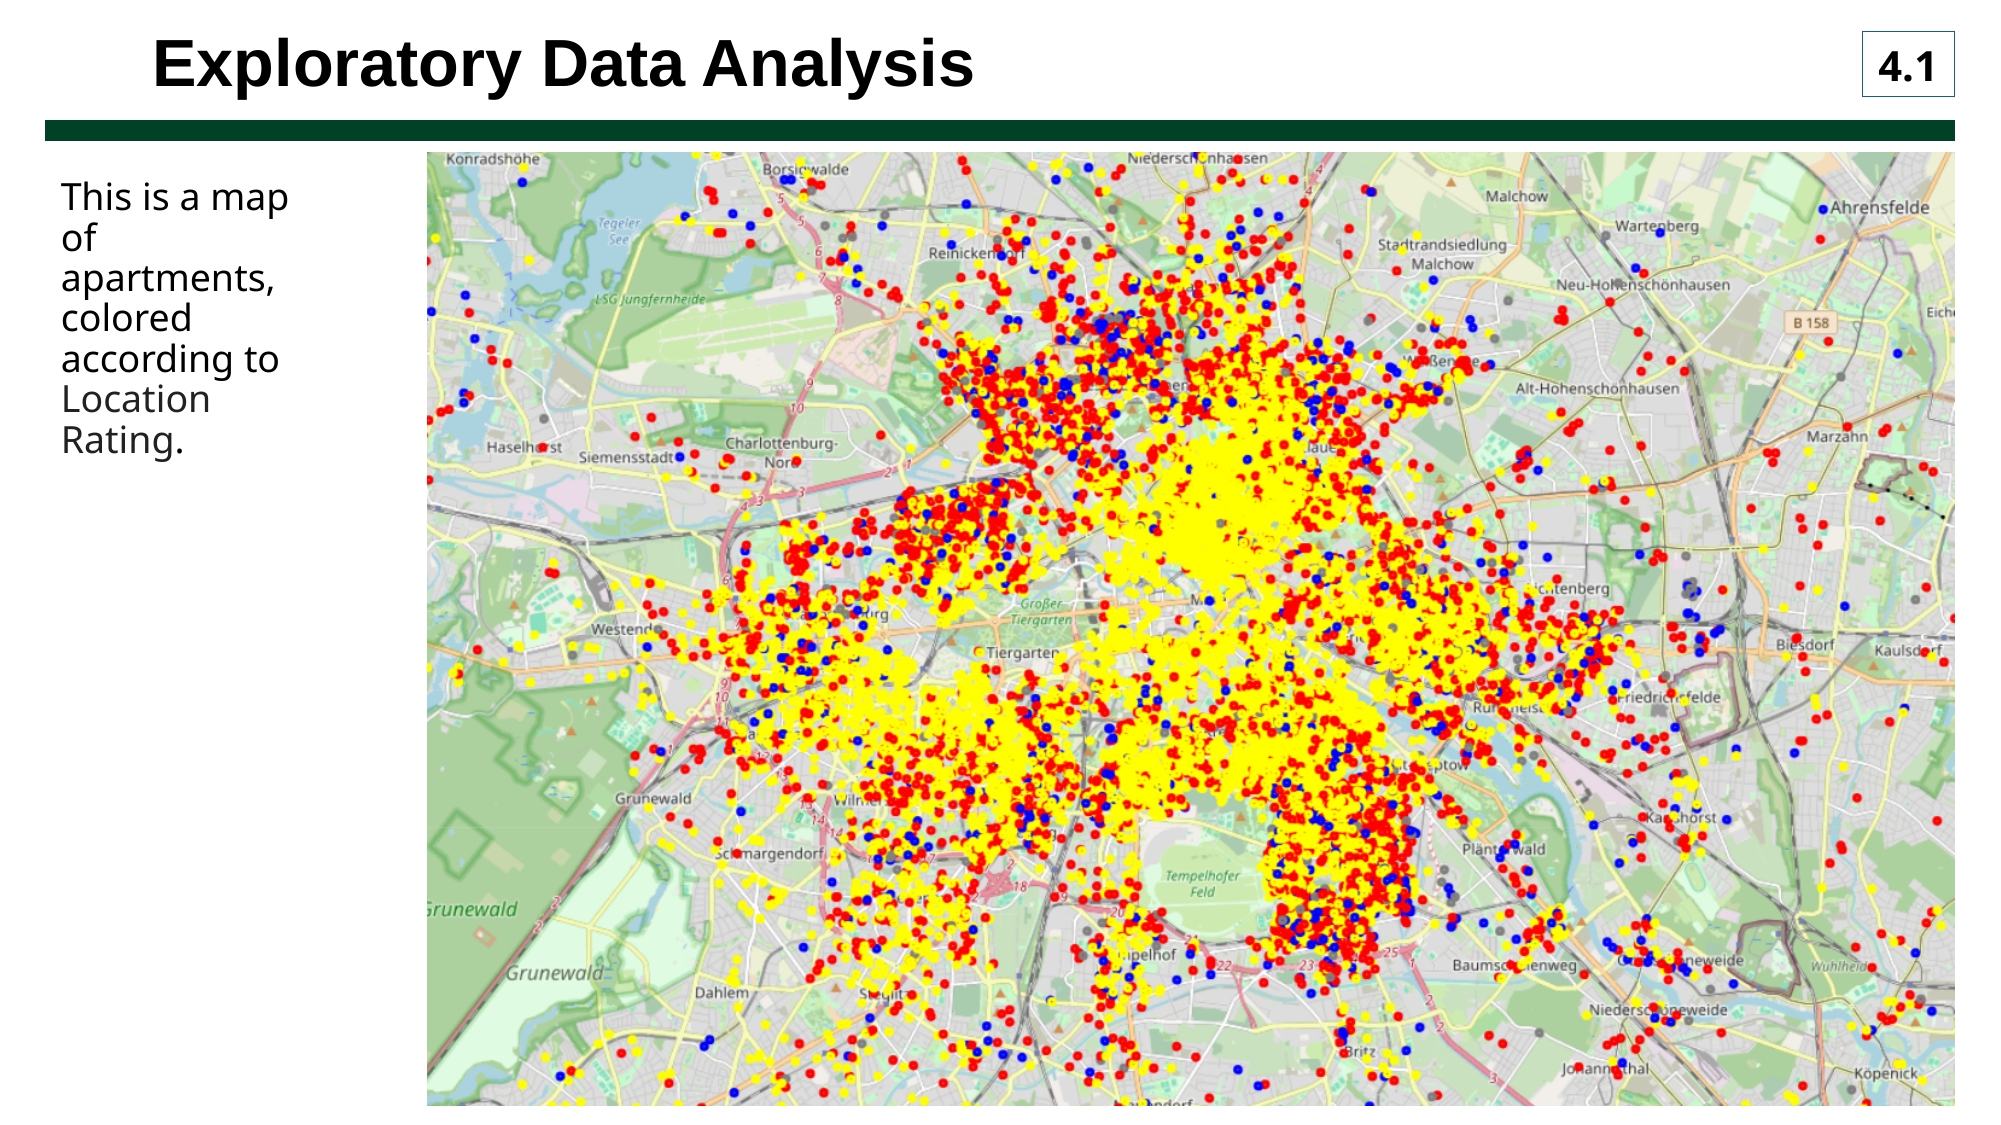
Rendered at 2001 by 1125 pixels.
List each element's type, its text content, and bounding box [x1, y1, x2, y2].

list This is a map of apartments, colored according to Location Rating. [45, 170, 331, 1077]
picture [45, 120, 1955, 142]
text_box 4.1 [1862, 31, 1955, 97]
picture [426, 152, 1955, 1106]
title Exploratory Data Analysis [137, 19, 1863, 110]
